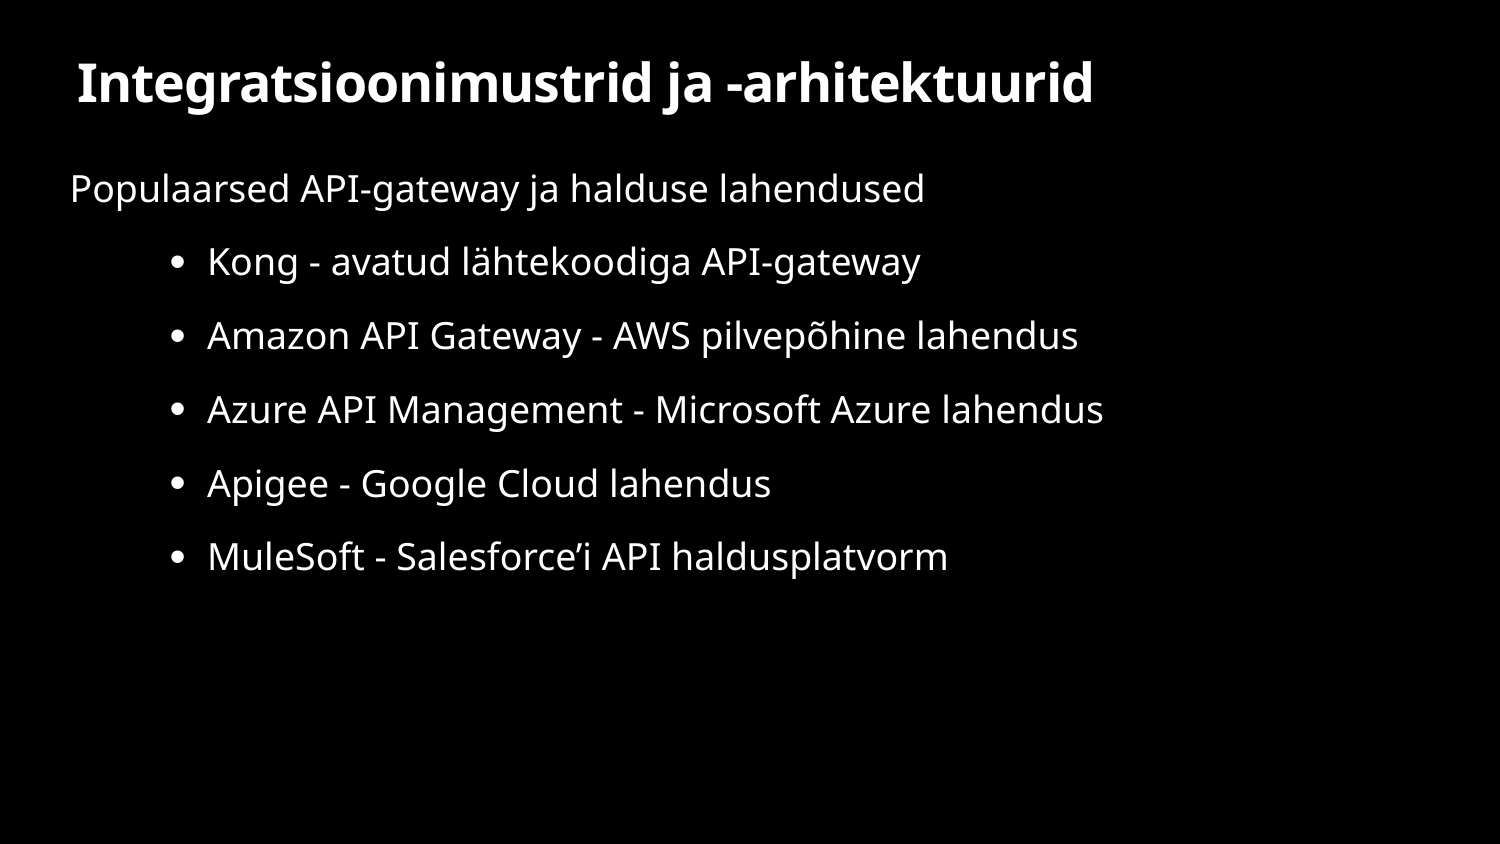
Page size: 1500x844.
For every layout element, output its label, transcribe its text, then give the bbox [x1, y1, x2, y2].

title Integratsioonimustrid ja -arhitektuurid [73, 58, 1427, 148]
list Populaarsed API-gateway ja halduse lahendused Kong - avatud lähtekoodiga API-gateway Amazon API Gateway - AWS pilvepõhine lahendus Azure API Management - Microsoft Azure lahendus Apigee - Google Cloud lahendus MuleSoft - Salesforce’i API haldusplatvorm [65, 166, 1435, 802]
